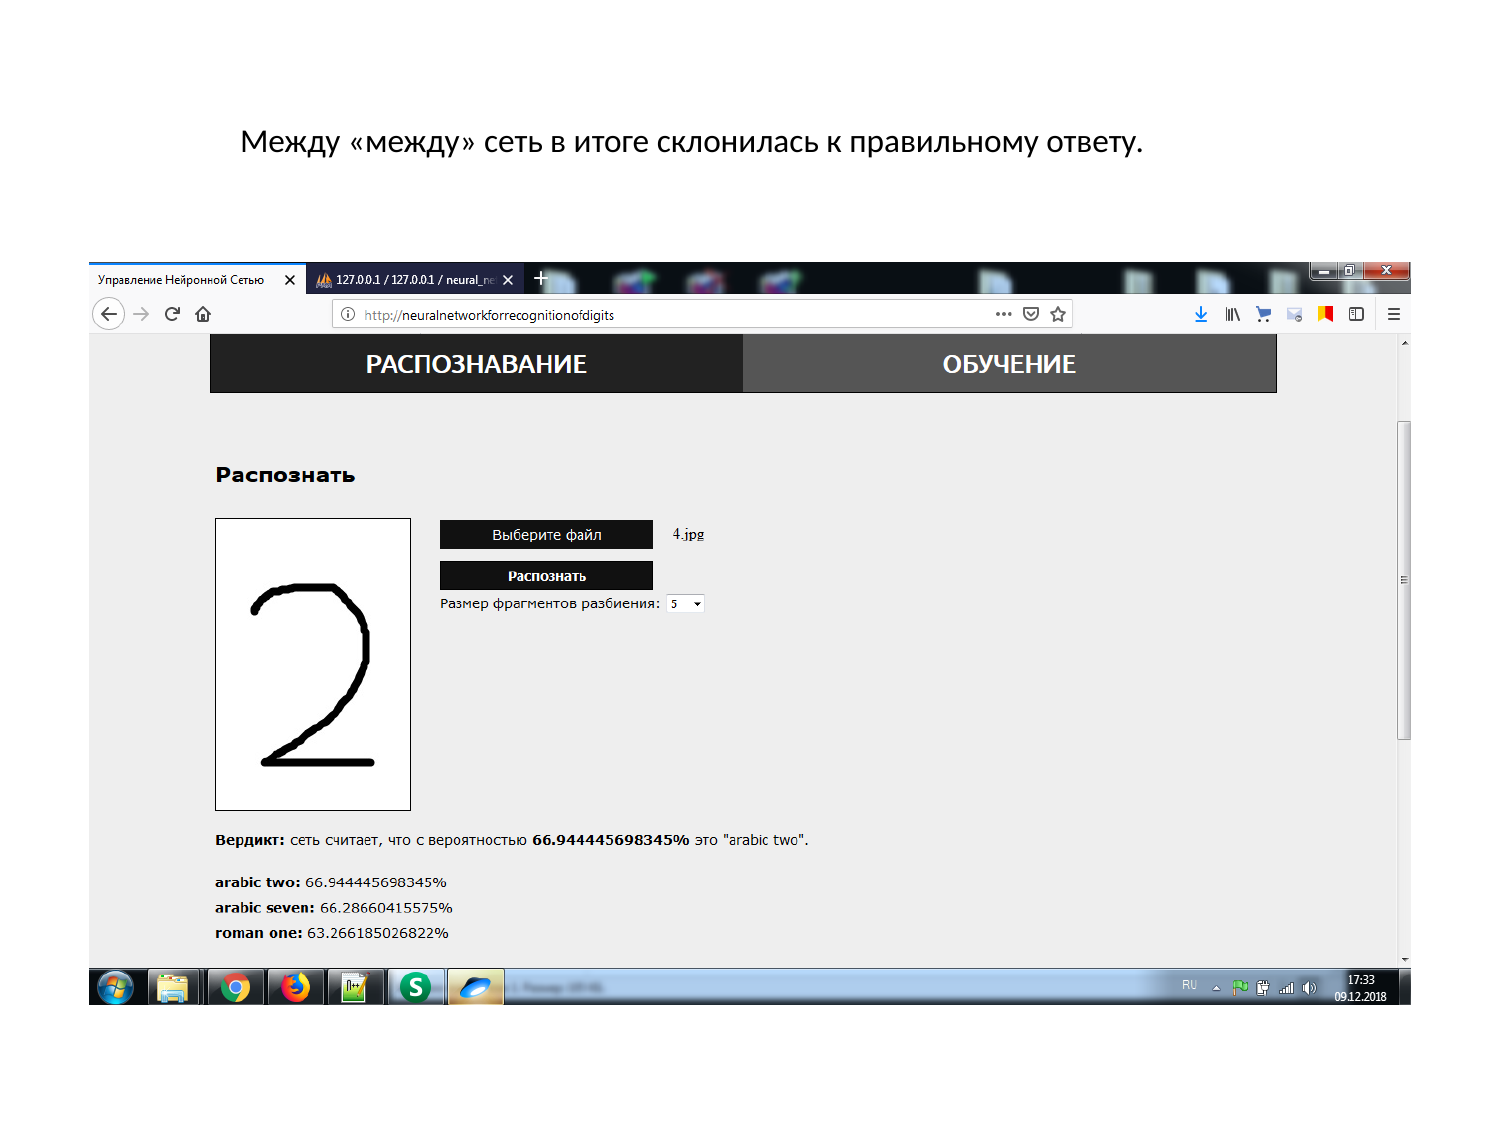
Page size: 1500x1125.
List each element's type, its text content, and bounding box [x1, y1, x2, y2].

title Между «между» сеть в итоге склонилась к правильному ответу. [75, 45, 1425, 233]
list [89, 262, 1411, 1006]
